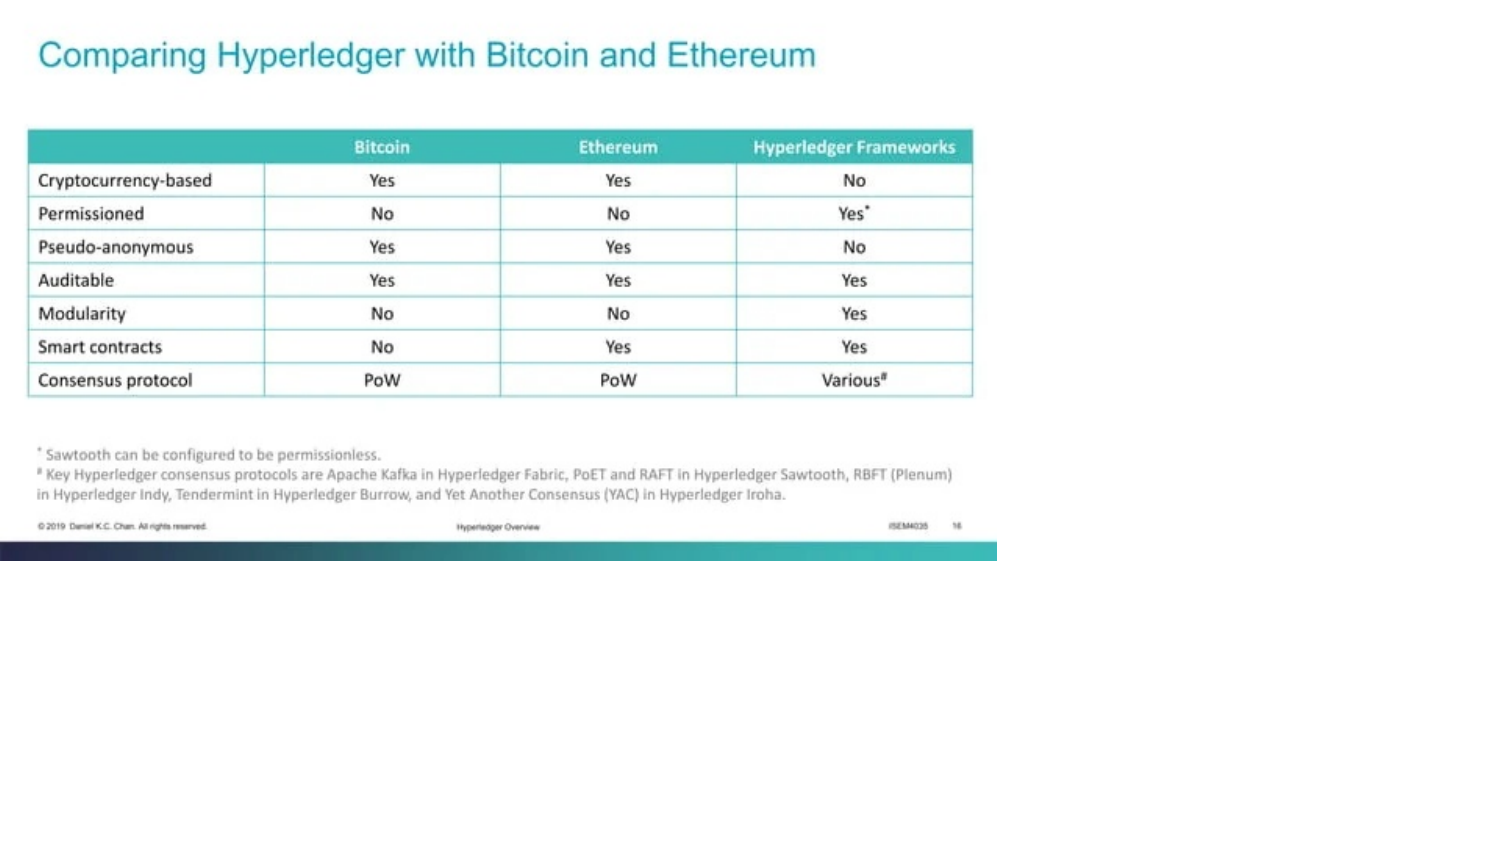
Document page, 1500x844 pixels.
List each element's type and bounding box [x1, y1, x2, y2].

picture [0, 0, 997, 562]
